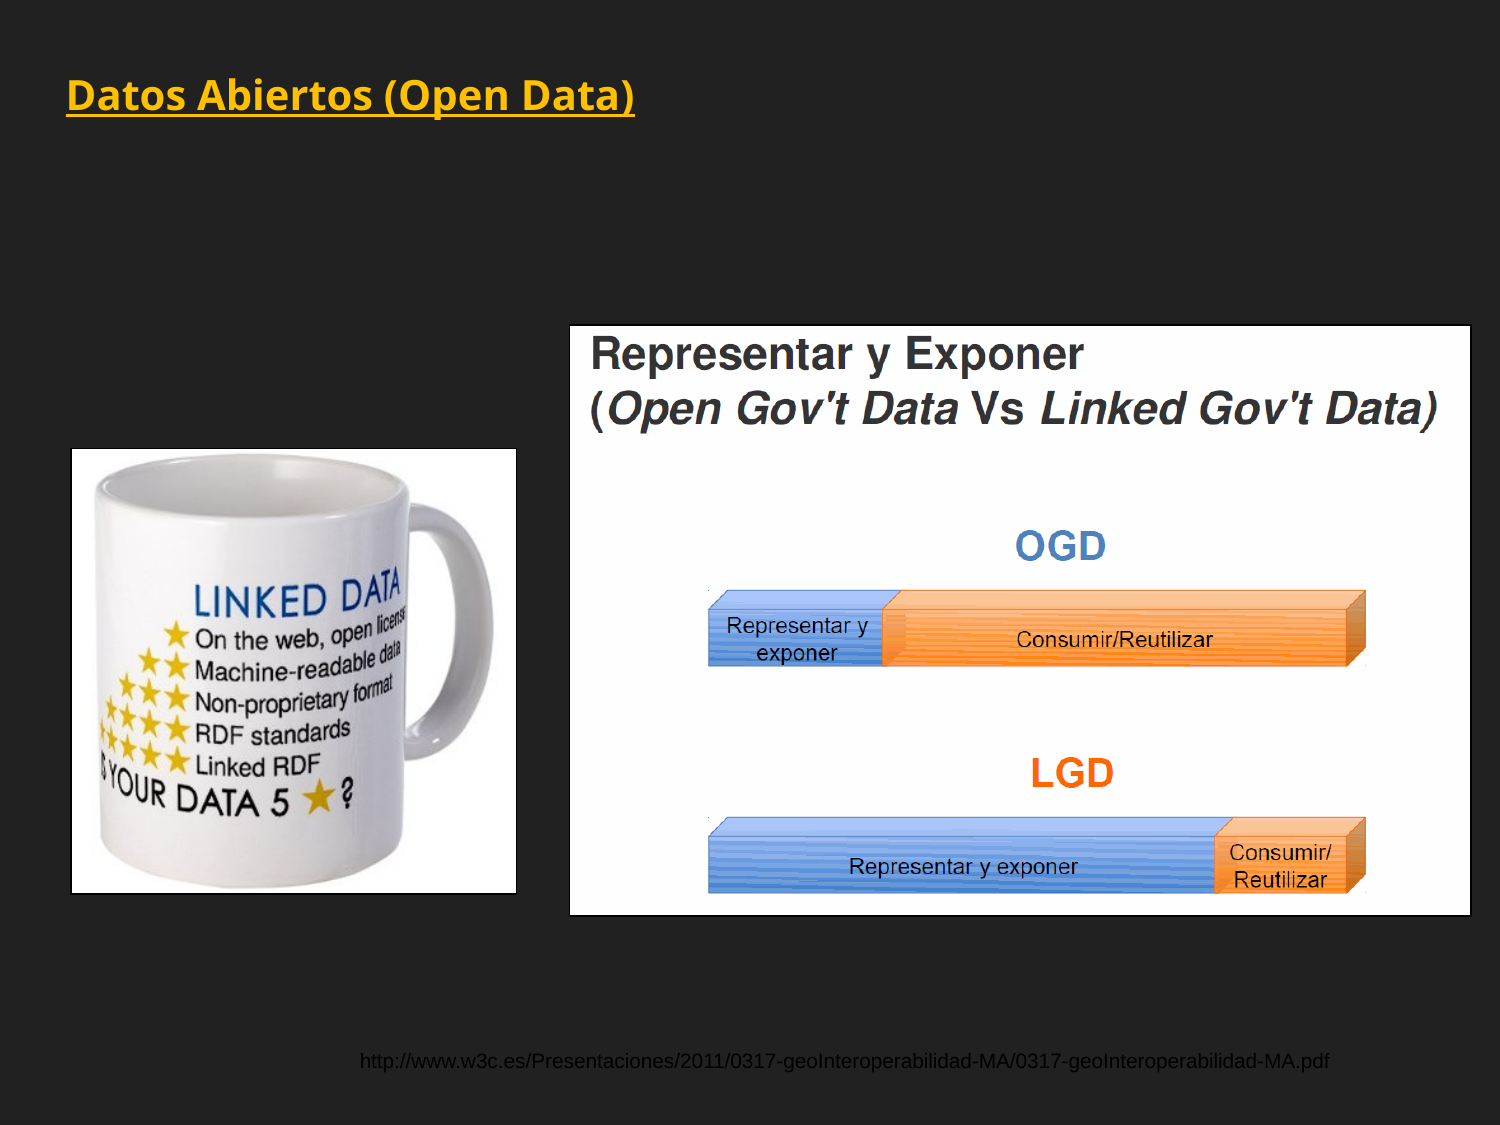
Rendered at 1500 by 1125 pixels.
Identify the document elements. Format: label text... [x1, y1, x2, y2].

picture [569, 325, 1471, 916]
text_box http://www.w3c.es/Presentaciones/2011/0317-geoInteroperabilidad-MA/0317-geoInteroperabilidad-MA.pdf [345, 1040, 1498, 1081]
picture [71, 448, 517, 894]
text_box Datos Abiertos (Open Data) [50, 61, 650, 127]
